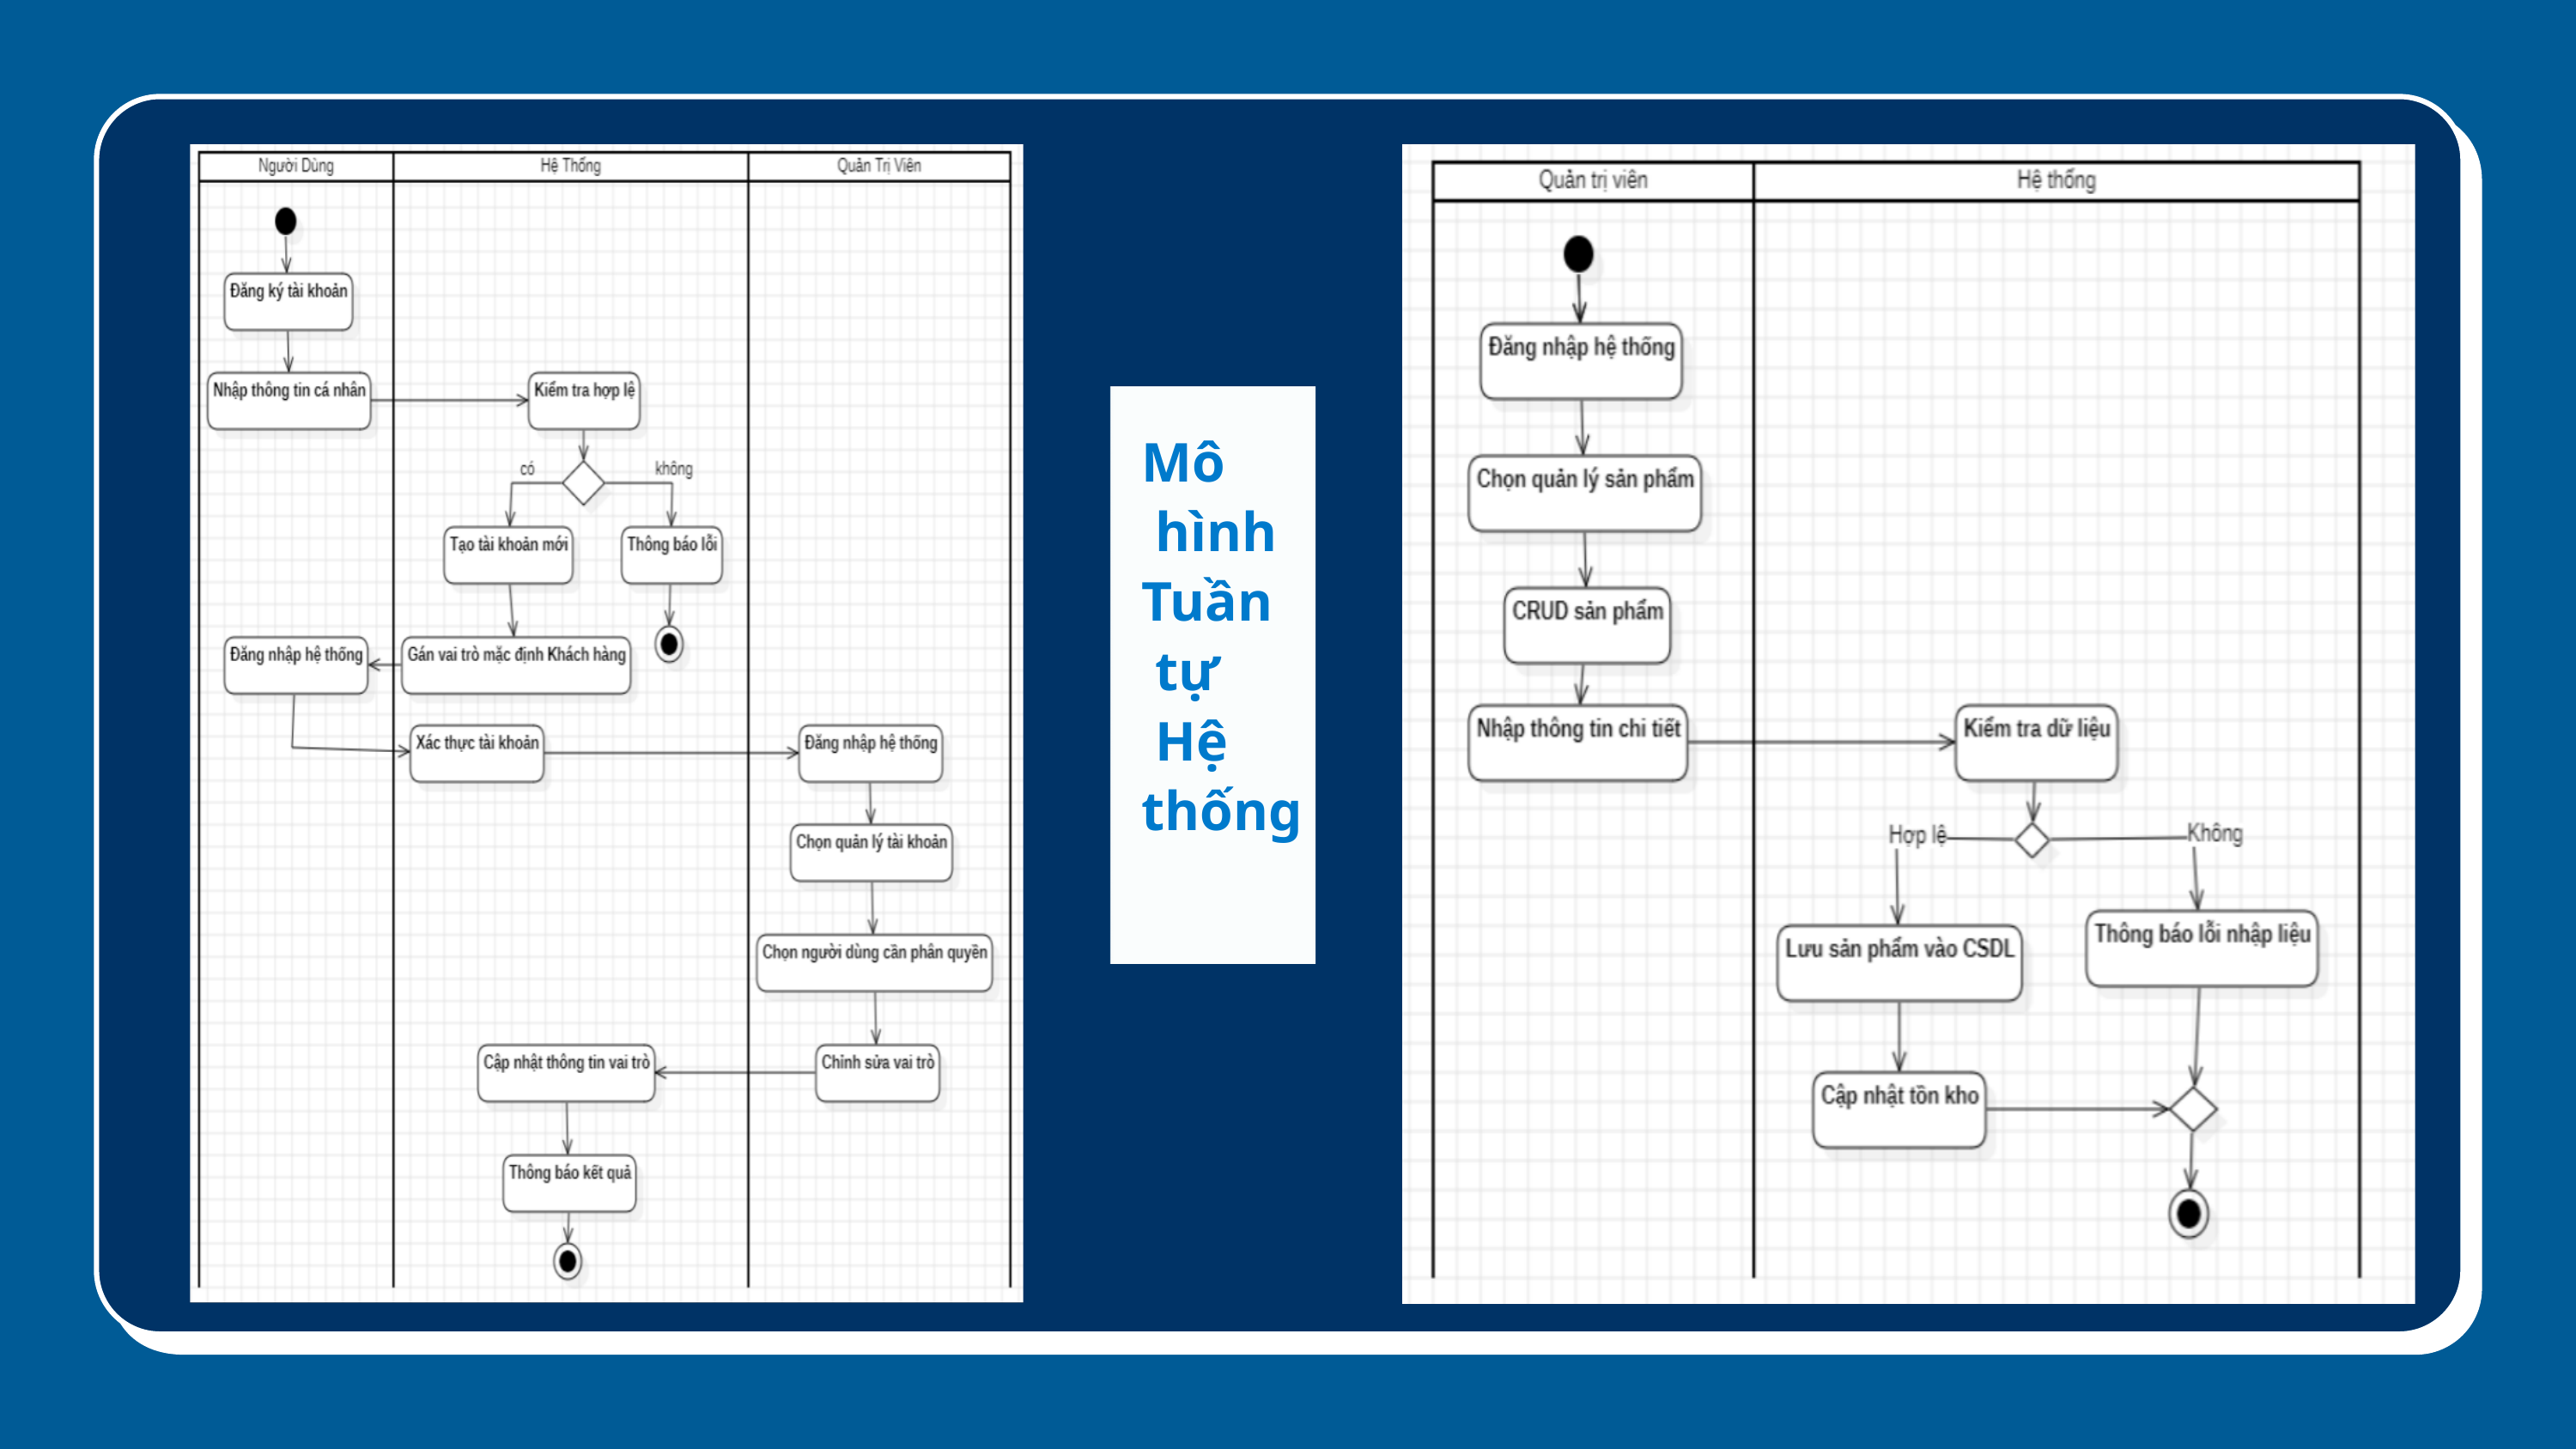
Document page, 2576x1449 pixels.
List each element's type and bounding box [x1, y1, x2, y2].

text_box [94, 94, 2482, 1355]
